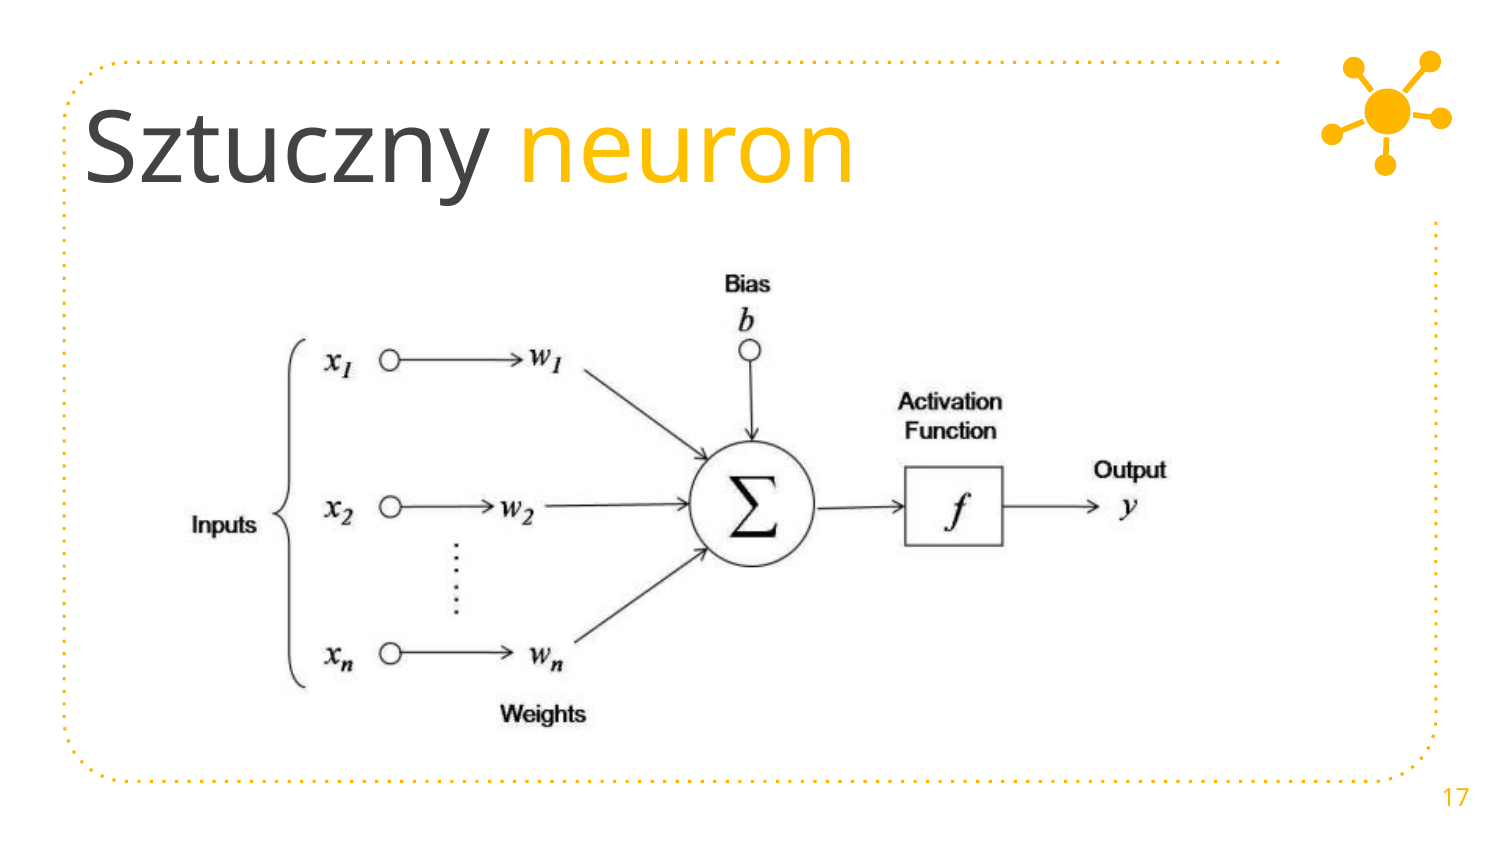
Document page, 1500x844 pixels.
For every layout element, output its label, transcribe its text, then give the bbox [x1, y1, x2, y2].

picture [171, 230, 1189, 749]
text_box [1321, 50, 1453, 177]
title Sztuczny neuron [68, 67, 1321, 209]
slide_number 17 [1411, 753, 1500, 844]
